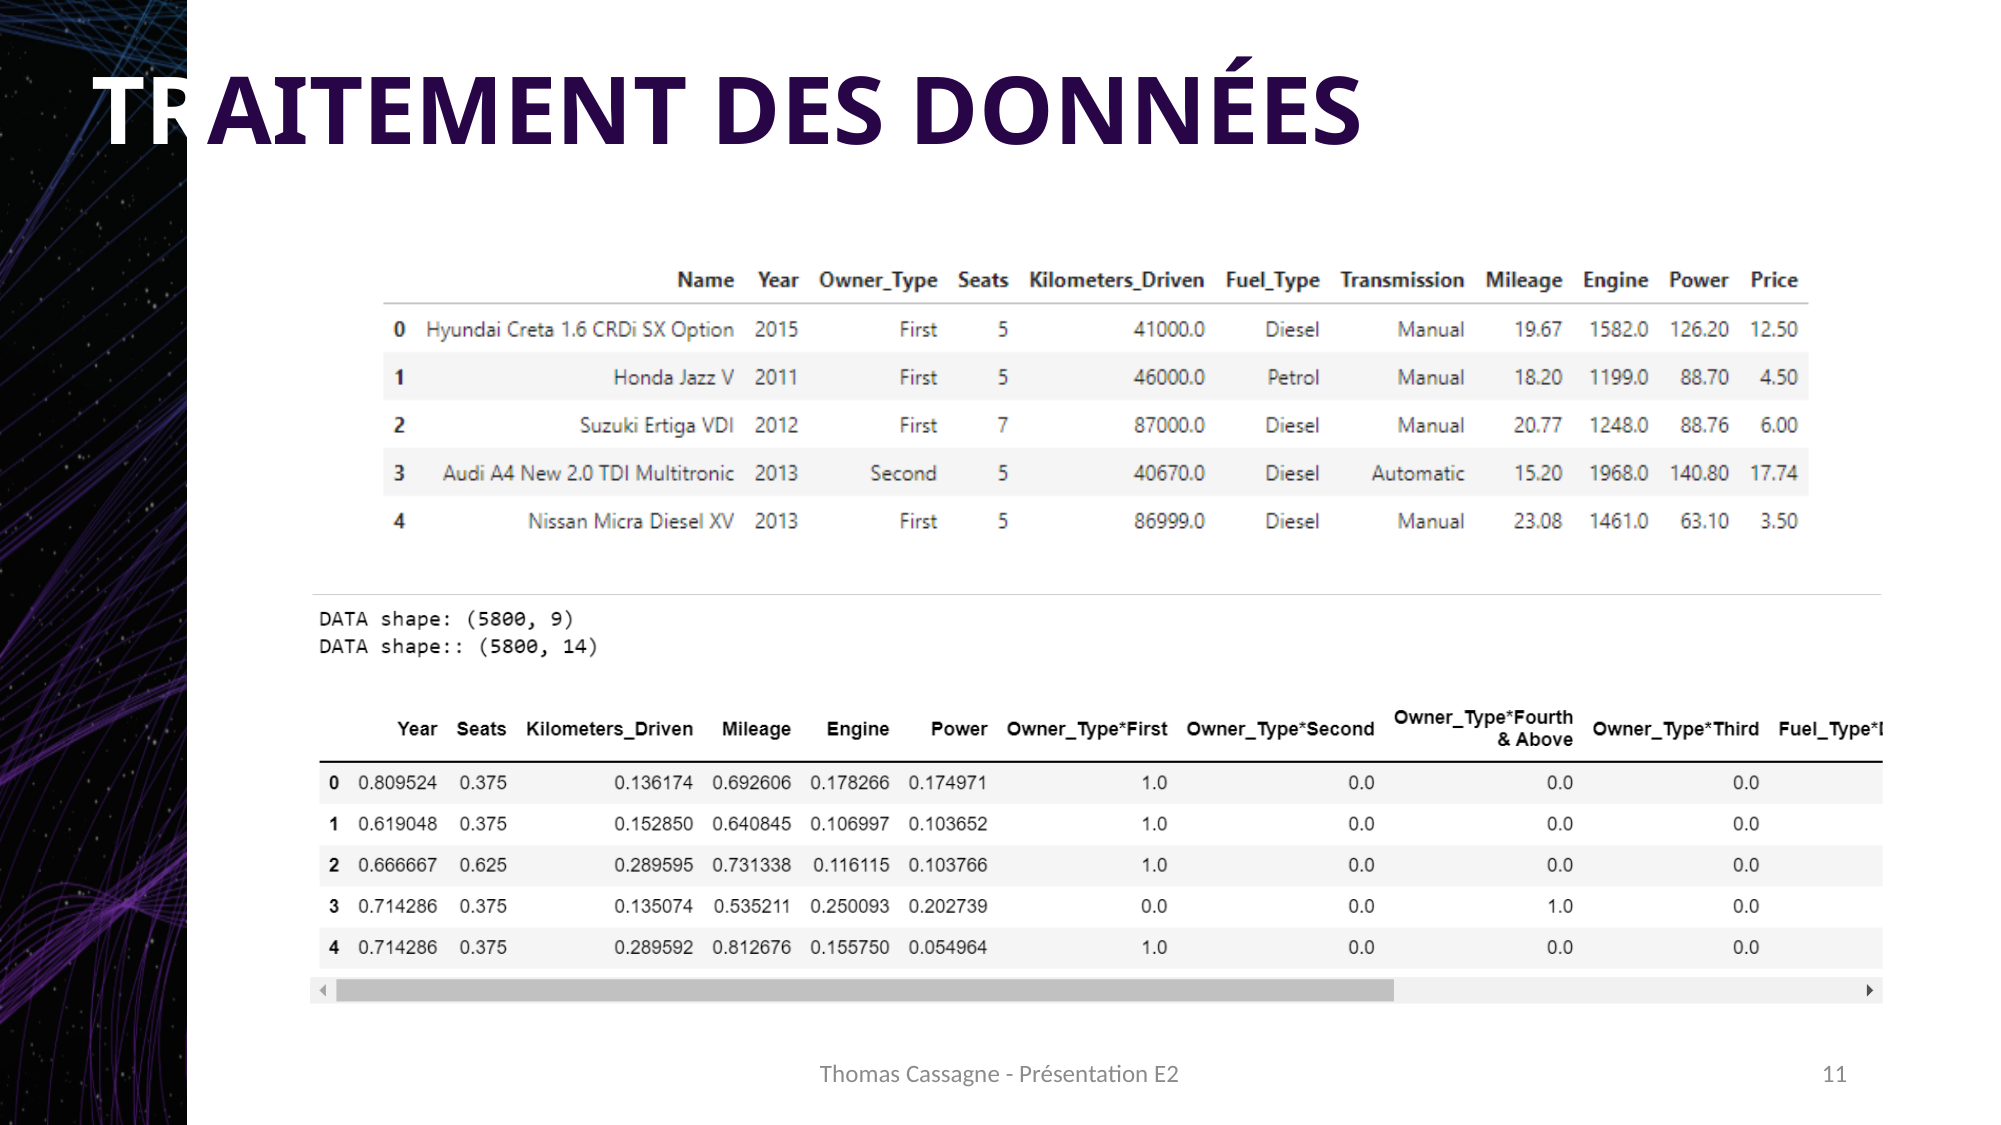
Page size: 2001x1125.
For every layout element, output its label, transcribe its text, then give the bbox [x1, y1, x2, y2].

picture [382, 248, 1814, 563]
footer Thomas Cassagne - Présentation E2 [662, 1042, 1338, 1103]
picture [308, 594, 1888, 1012]
slide_number 11 [1412, 1042, 1863, 1103]
title traitement des données [91, 8, 1754, 173]
picture [0, 0, 187, 1125]
